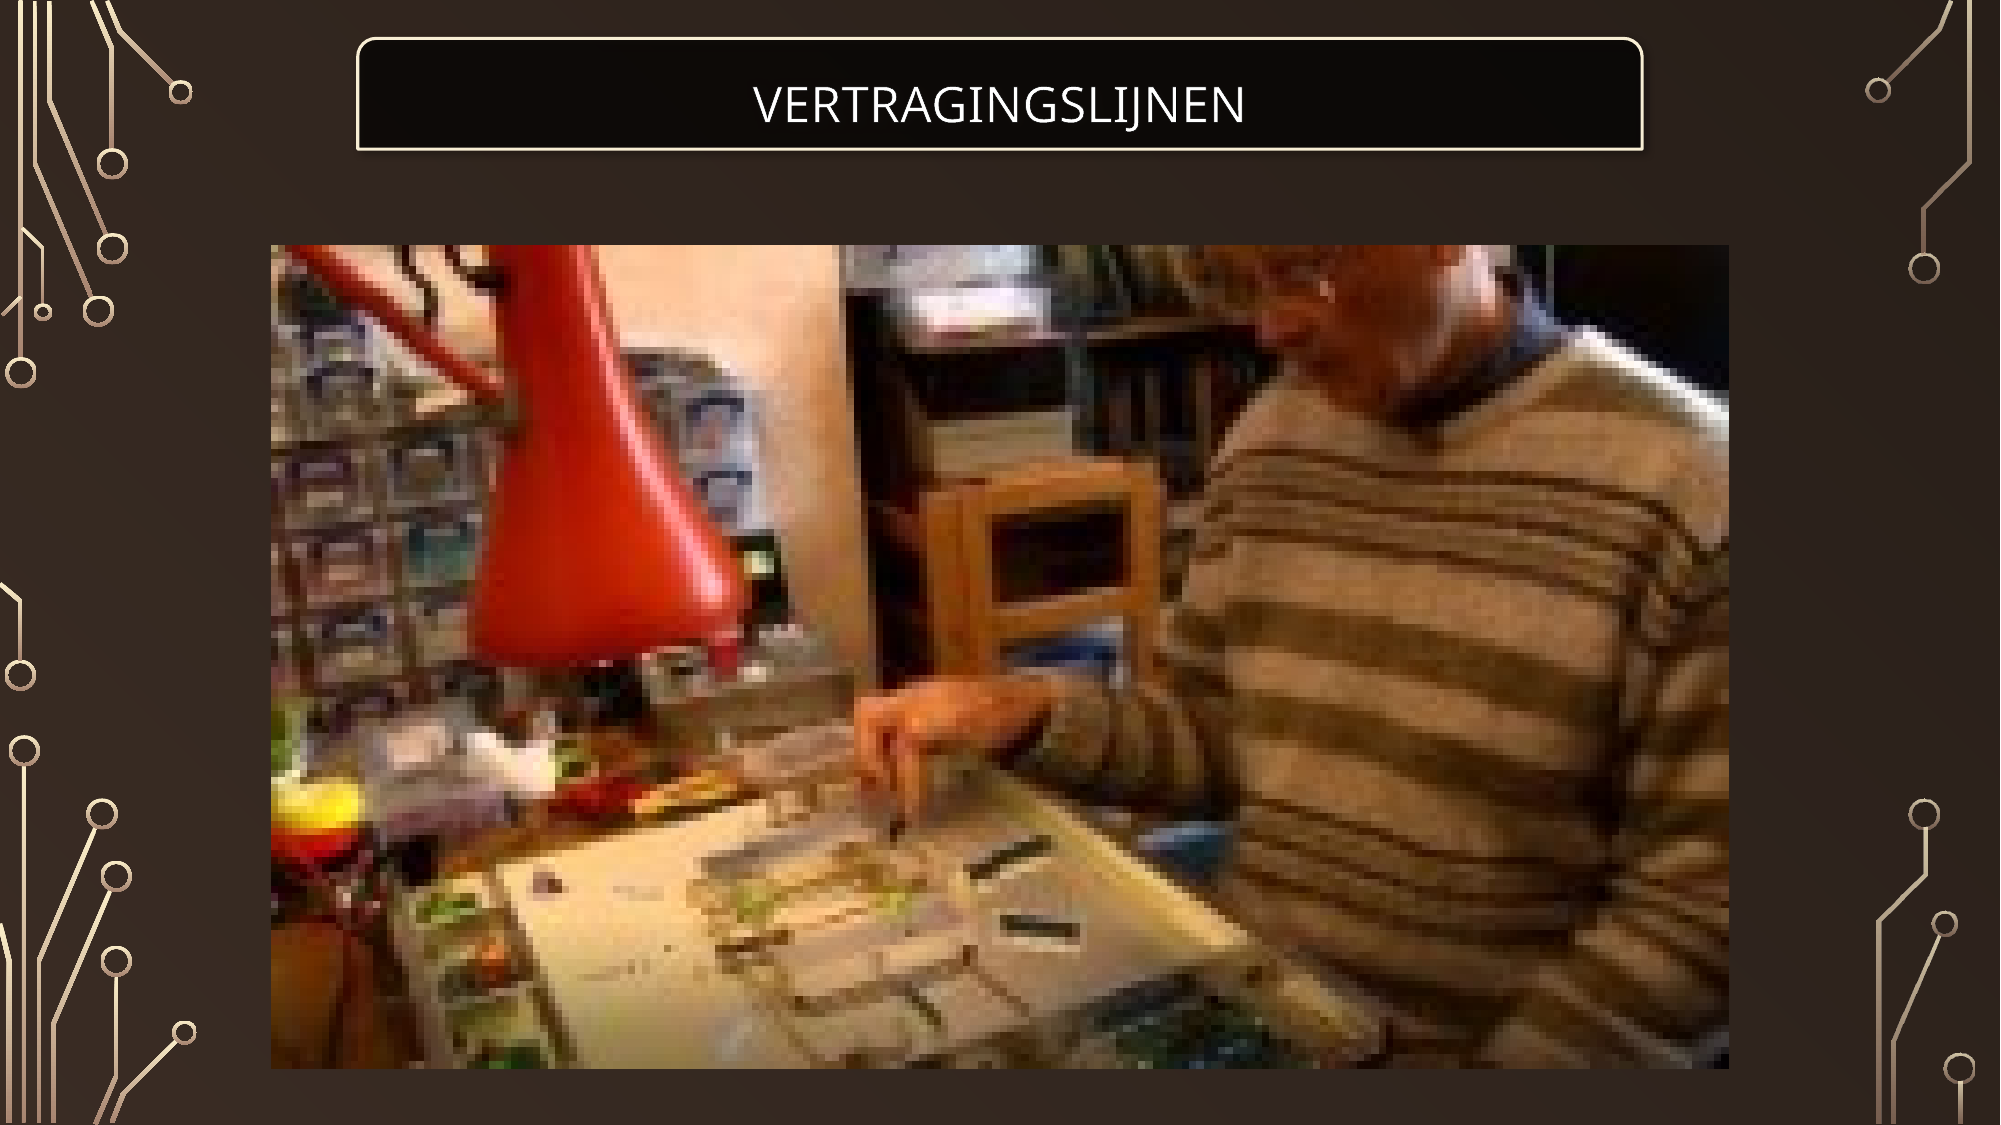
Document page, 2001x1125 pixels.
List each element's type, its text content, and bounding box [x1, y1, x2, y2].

text_box VERTRAGINGSLIJNEN [357, 38, 1643, 150]
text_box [270, 244, 1730, 1070]
